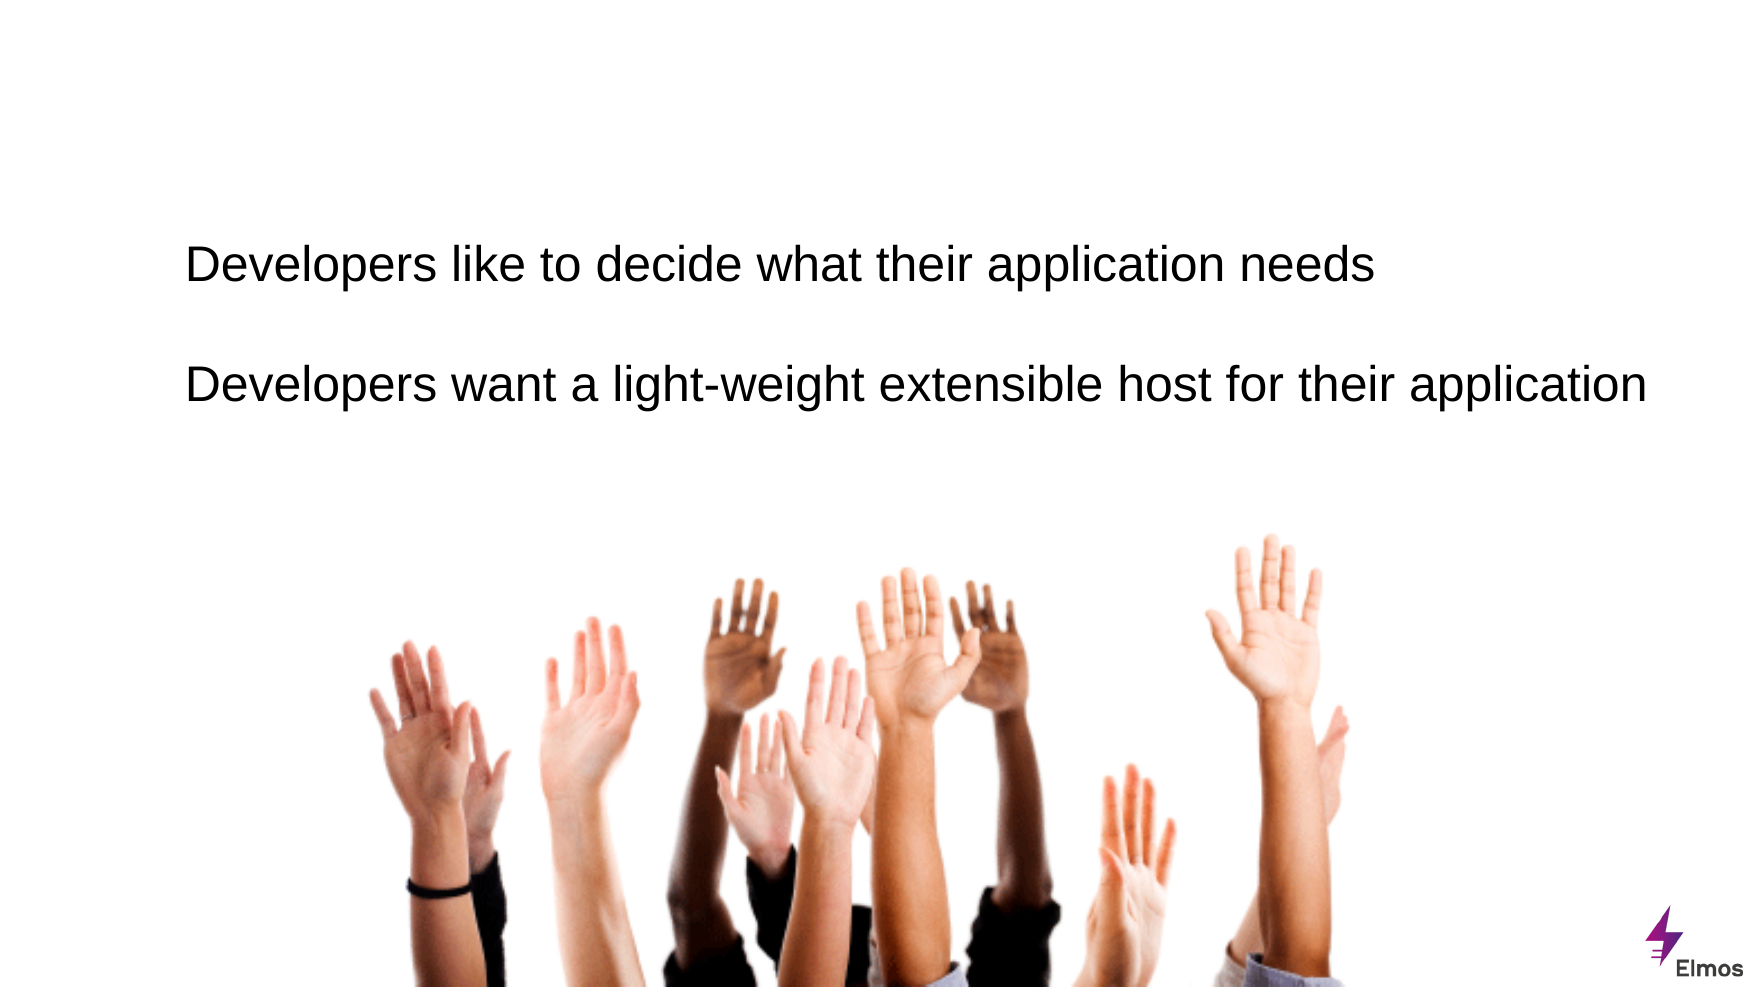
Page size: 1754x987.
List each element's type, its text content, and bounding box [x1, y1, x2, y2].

picture [1645, 905, 1743, 977]
text_box Developers like to decide what their application needs Developers want a light-weight extensible host for their application [170, 224, 1664, 420]
picture [363, 400, 1390, 987]
